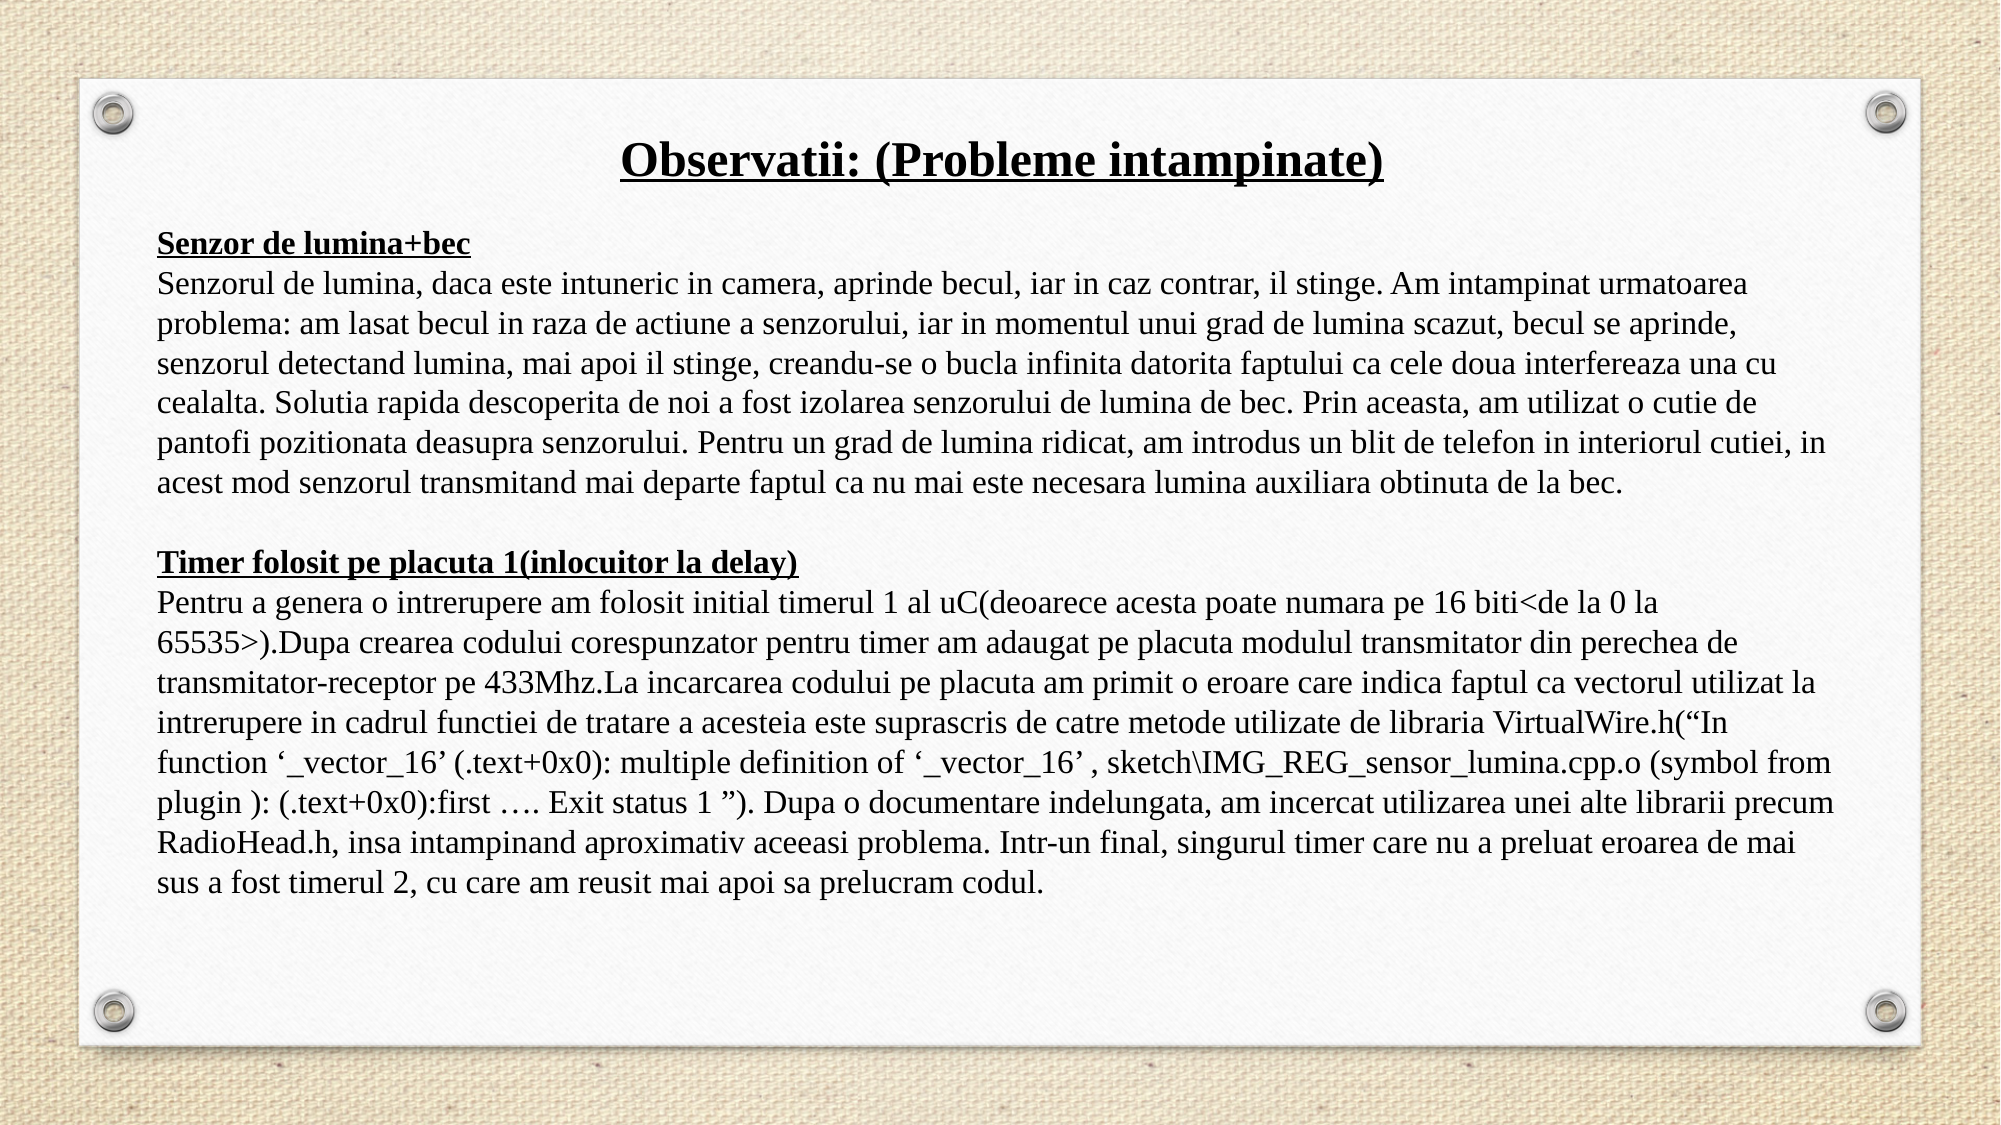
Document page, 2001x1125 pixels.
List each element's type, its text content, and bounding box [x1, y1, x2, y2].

text_box Observatii: (Probleme intampinate) Senzor de lumina+bec Senzorul de lumina, daca este intuneric in camera, aprinde becul, iar in caz contrar, il stinge. Am intampinat urmatoarea problema: am lasat becul in raza de actiune a senzorului, iar in momentul unui grad de lumina scazut, becul se aprinde, senzorul detectand lumina, mai apoi il stinge, creandu-se o bucla infinita datorita faptului ca cele doua interfereaza una cu cealalta. Solutia rapida descoperita de noi a fost izolarea senzorului de lumina de bec. Prin aceasta, am utilizat o cutie de pantofi pozitionata deasupra senzorului. Pentru un grad de lumina ridicat, am introdus un blit de telefon in interiorul cutiei, in acest mod senzorul transmitand mai departe faptul ca nu mai este necesara lumina auxiliara obtinuta de la bec. Timer folosit pe placuta 1(inlocuitor la delay) Pentru a genera o intrerupere am folosit initial timerul 1 al uC(deoarece acesta poate numara pe 16 biti<de la 0 la 65535>).Dupa crearea codului corespunzator pentru timer am adaugat pe placuta modulul transmitator din perechea de transmitator-receptor pe 433Mhz.La incarcarea codului pe placuta am primit o eroare care indica faptul ca vectorul utilizat la intrerupere in cadrul functiei de tratare a acesteia este suprascris de catre metode utilizate de libraria VirtualWire.h(“In function ‘_vector_16’ (.text+0x0): multiple definition of ‘_vector_16’ , sketch\IMG_REG_sensor_lumina.cpp.o (symbol from plugin ): (.text+0x0):first …. Exit status 1 ”). Dupa o documentare indelungata, am incercat utilizarea unei alte librarii precum RadioHead.h, insa intampinand aproximativ aceeasi problema. Intr-un final, singurul timer care nu a preluat eroarea de mai sus a fost timerul 2, cu care am reusit mai apoi sa prelucram codul. [142, 118, 1863, 1067]
picture [0, 0, 2001, 1125]
